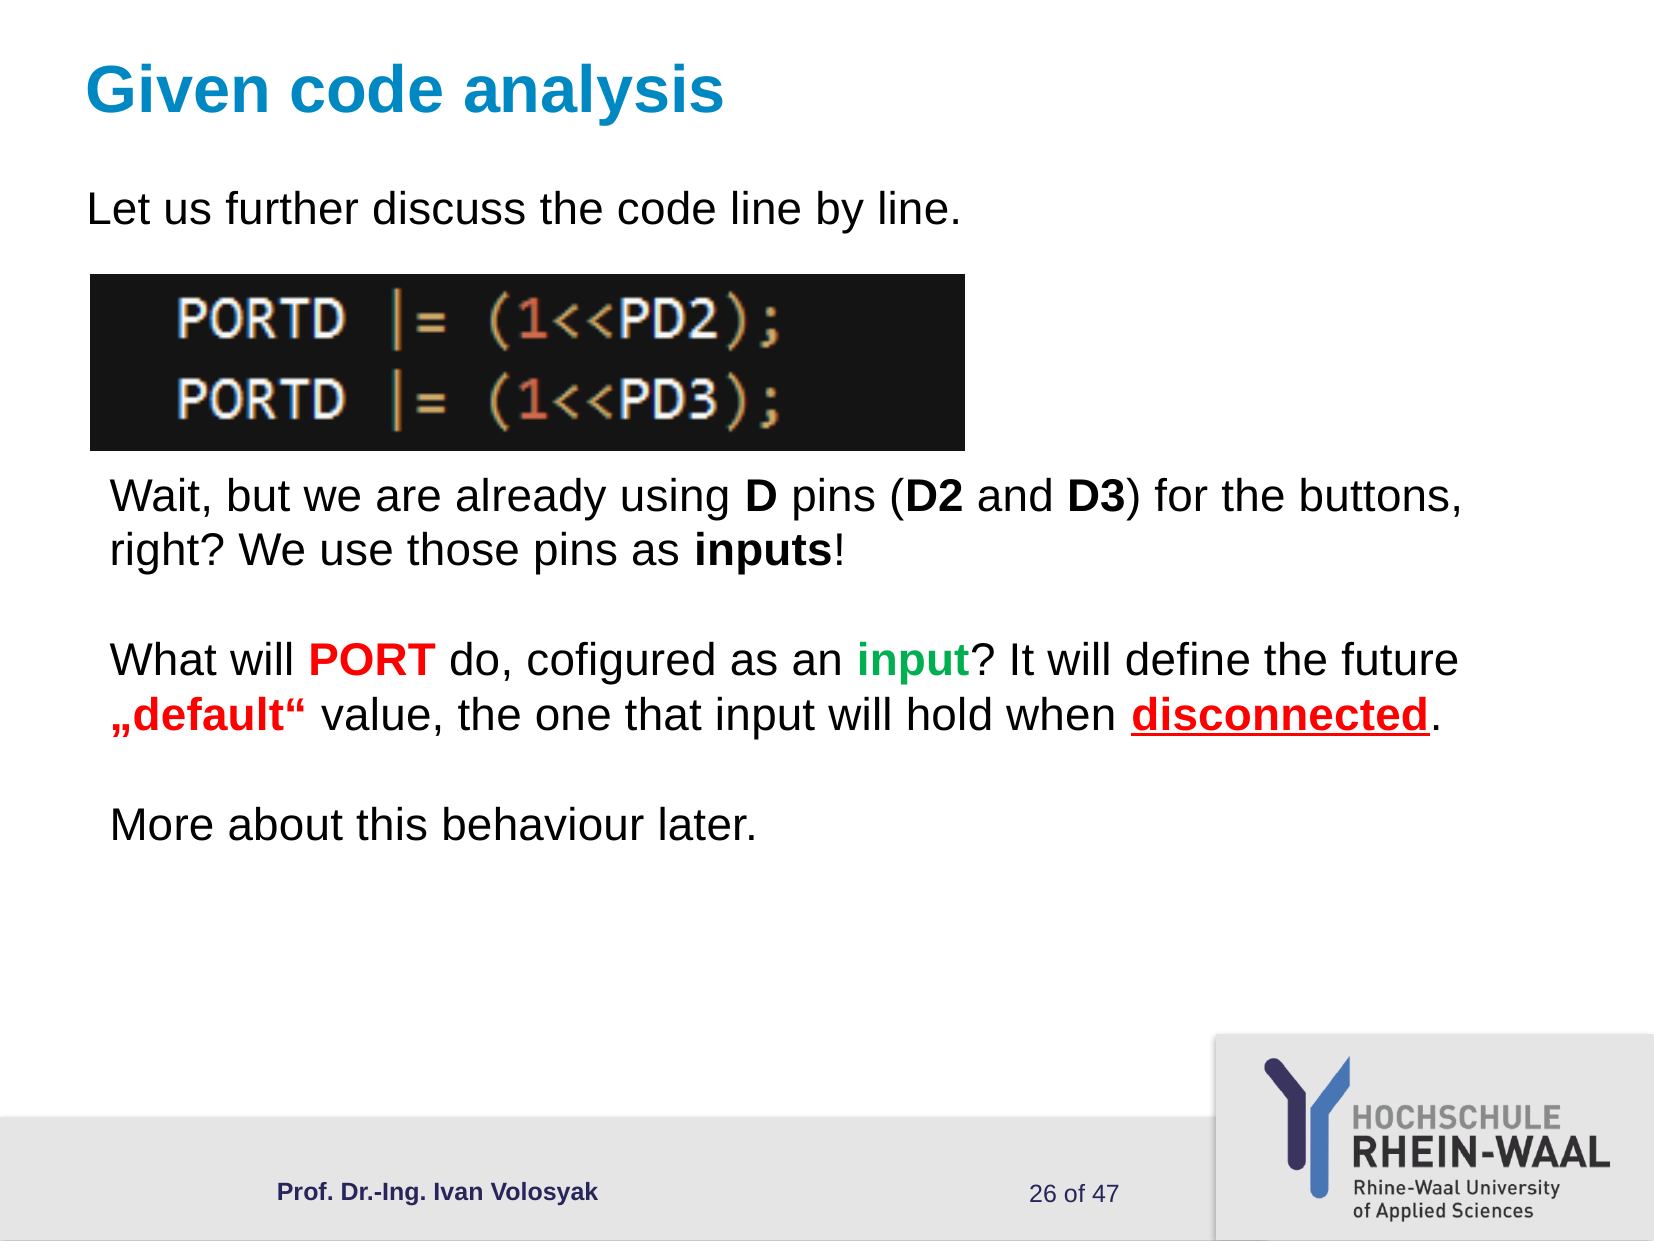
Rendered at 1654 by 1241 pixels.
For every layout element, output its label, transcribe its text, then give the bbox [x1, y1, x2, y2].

text_box Wait, but we are already using D pins (D2 and D3) for the buttons, right? We use those pins as inputs! What will PORT do, cofigured as an input? It will define the future „default“ value, the one that input will hold when disconnected. More about this behaviour later. [109, 465, 1569, 955]
title Given code analysis [85, 0, 1575, 127]
subtitle Let us further discuss the code line by line. [86, 178, 1575, 258]
picture [89, 274, 965, 451]
picture [1239, 966, 1633, 1241]
footer Prof. Dr.-Ing. Ivan Volosyak [276, 1147, 990, 1214]
